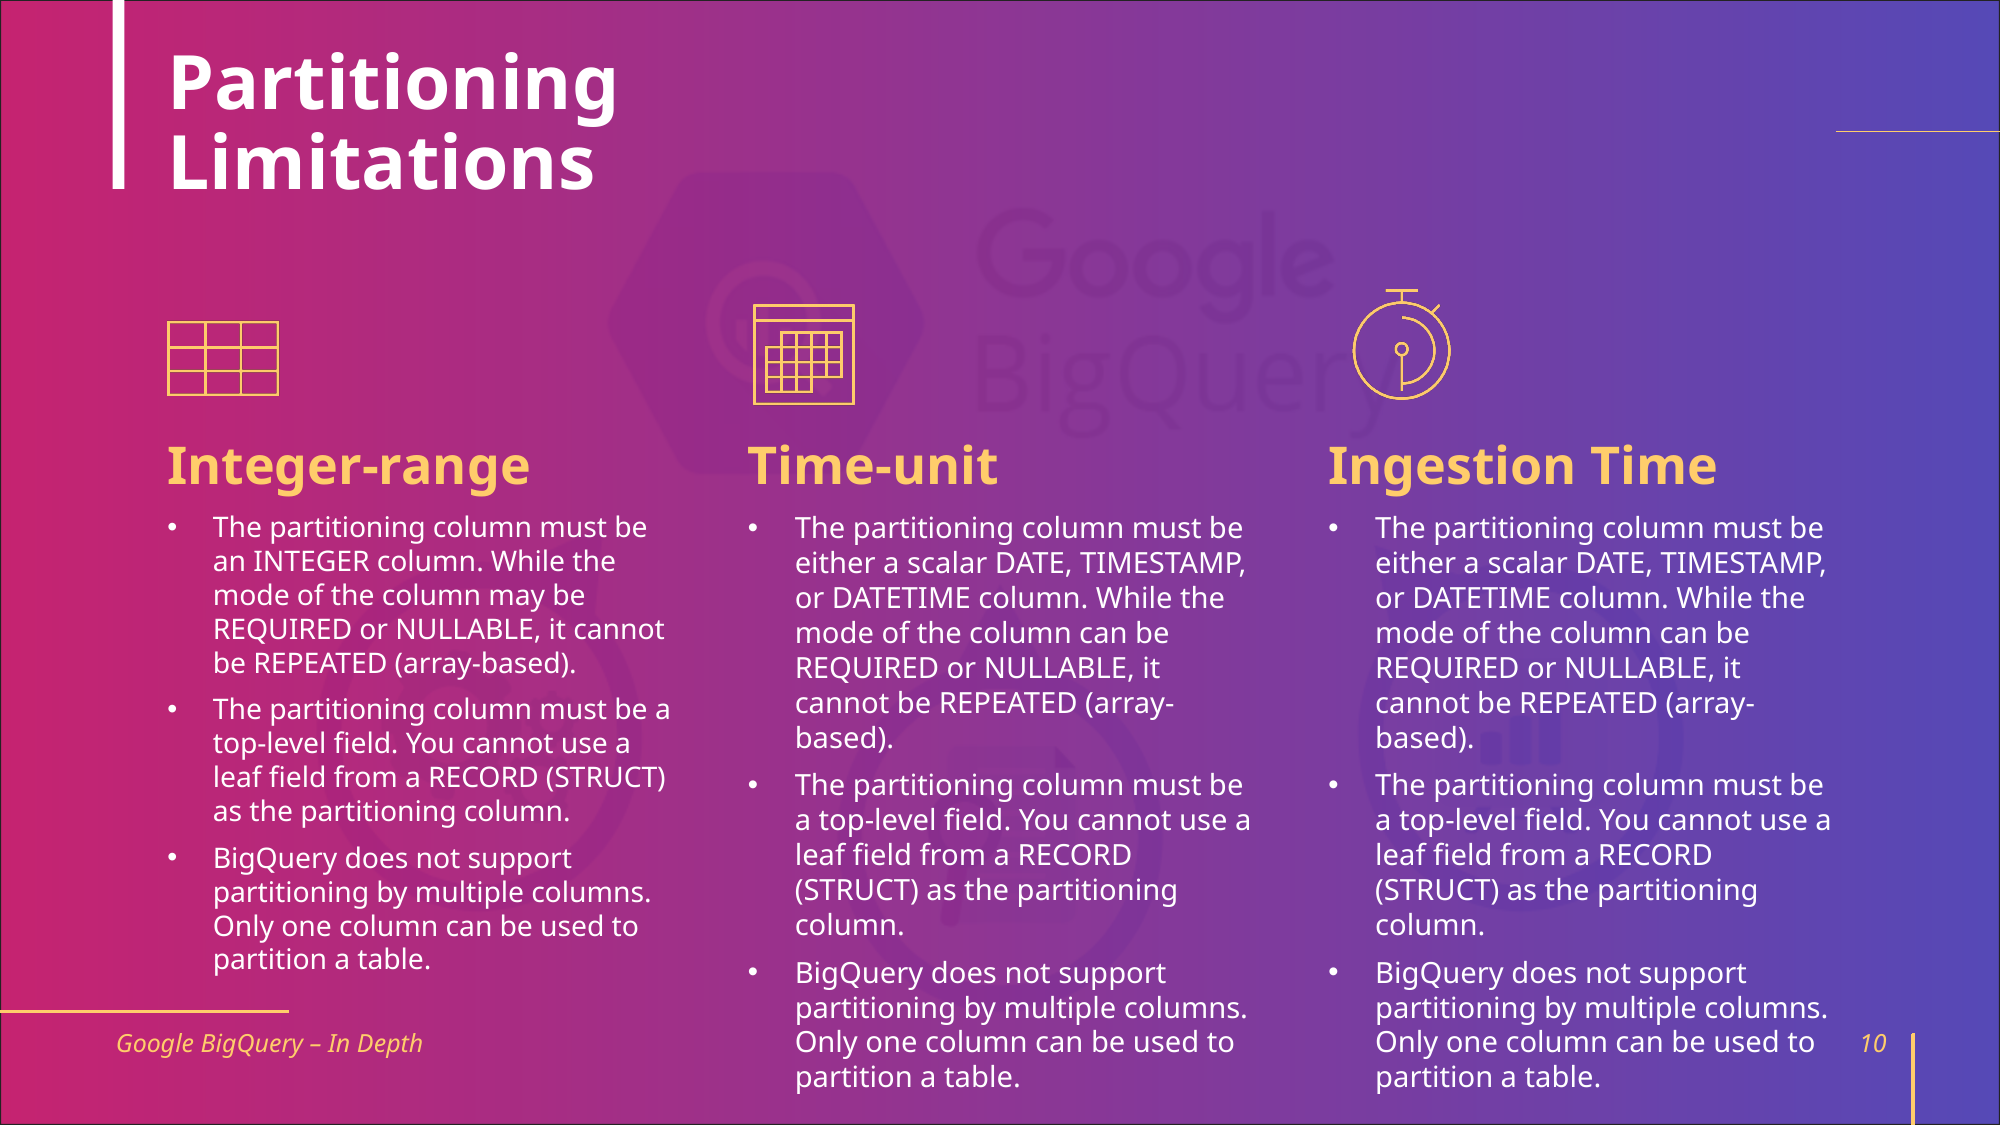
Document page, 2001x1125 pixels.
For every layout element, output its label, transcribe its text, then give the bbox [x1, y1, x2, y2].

picture [732, 283, 876, 426]
footer Google BigQuery – In Depth [100, 1015, 636, 1075]
slide_number 10 [1451, 1015, 1902, 1075]
list The partitioning column must be an INTEGER column. While the mode of the column may be REQUIRED or NULLABLE, it cannot be REPEATED (array-based). The partitioning column must be a top-level field. You cannot use a leaf field from a RECORD (STRUCT) as the partitioning column. BigQuery does not support partitioning by multiple columns. Only one column can be used to partition a table. [152, 501, 687, 992]
list The partitioning column must be either a scalar DATE, TIMESTAMP, or DATETIME column. While the mode of the column can be REQUIRED or NULLABLE, it cannot be REPEATED (array-based). The partitioning column must be a top-level field. You cannot use a leaf field from a RECORD (STRUCT) as the partitioning column. BigQuery does not support partitioning by multiple columns. Only one column can be used to partition a table. [732, 501, 1268, 992]
picture [152, 288, 294, 431]
list Integer-range [152, 432, 687, 501]
title Partitioning Limitations [152, 99, 1035, 214]
picture [1330, 271, 1473, 415]
list Ingestion Time [1313, 432, 1848, 501]
list The partitioning column must be either a scalar DATE, TIMESTAMP, or DATETIME column. While the mode of the column can be REQUIRED or NULLABLE, it cannot be REPEATED (array-based). The partitioning column must be a top-level field. You cannot use a leaf field from a RECORD (STRUCT) as the partitioning column. BigQuery does not support partitioning by multiple columns. Only one column can be used to partition a table. [1313, 501, 1848, 992]
list Time-unit [732, 432, 1268, 501]
